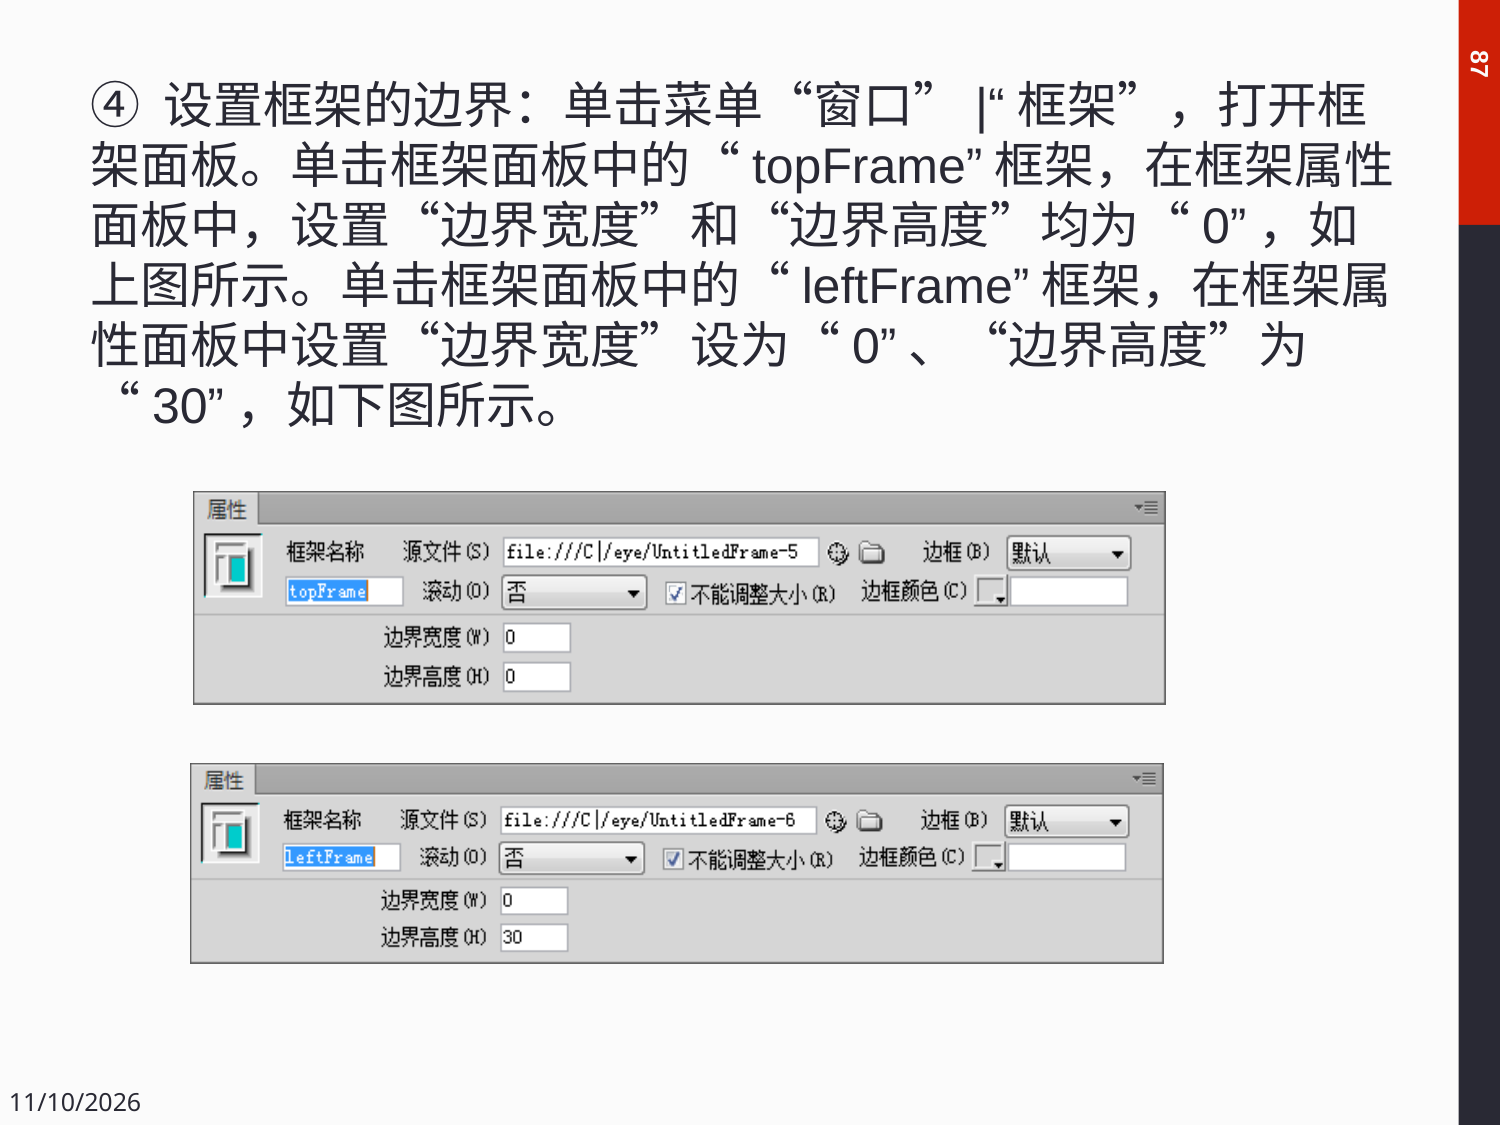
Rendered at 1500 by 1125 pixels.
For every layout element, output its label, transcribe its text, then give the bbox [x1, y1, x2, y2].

slide_number 87 [1450, 15, 1500, 114]
list ④ 设置框架的边界：单击菜单“窗口”|“框架”，打开框架面板。单击框架面板中的“topFrame”框架，在框架属性面板中，设置“边界宽度”和“边界高度”均为“0”，如上图所示。单击框架面板中的“leftFrame”框架，在框架属性面板中设置“边界宽度”设为“0”、“边界高度”为“30”，如下图所示。 [75, 66, 1412, 1024]
picture [192, 491, 1167, 705]
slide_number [0, 1070, 183, 1121]
picture [190, 762, 1164, 965]
